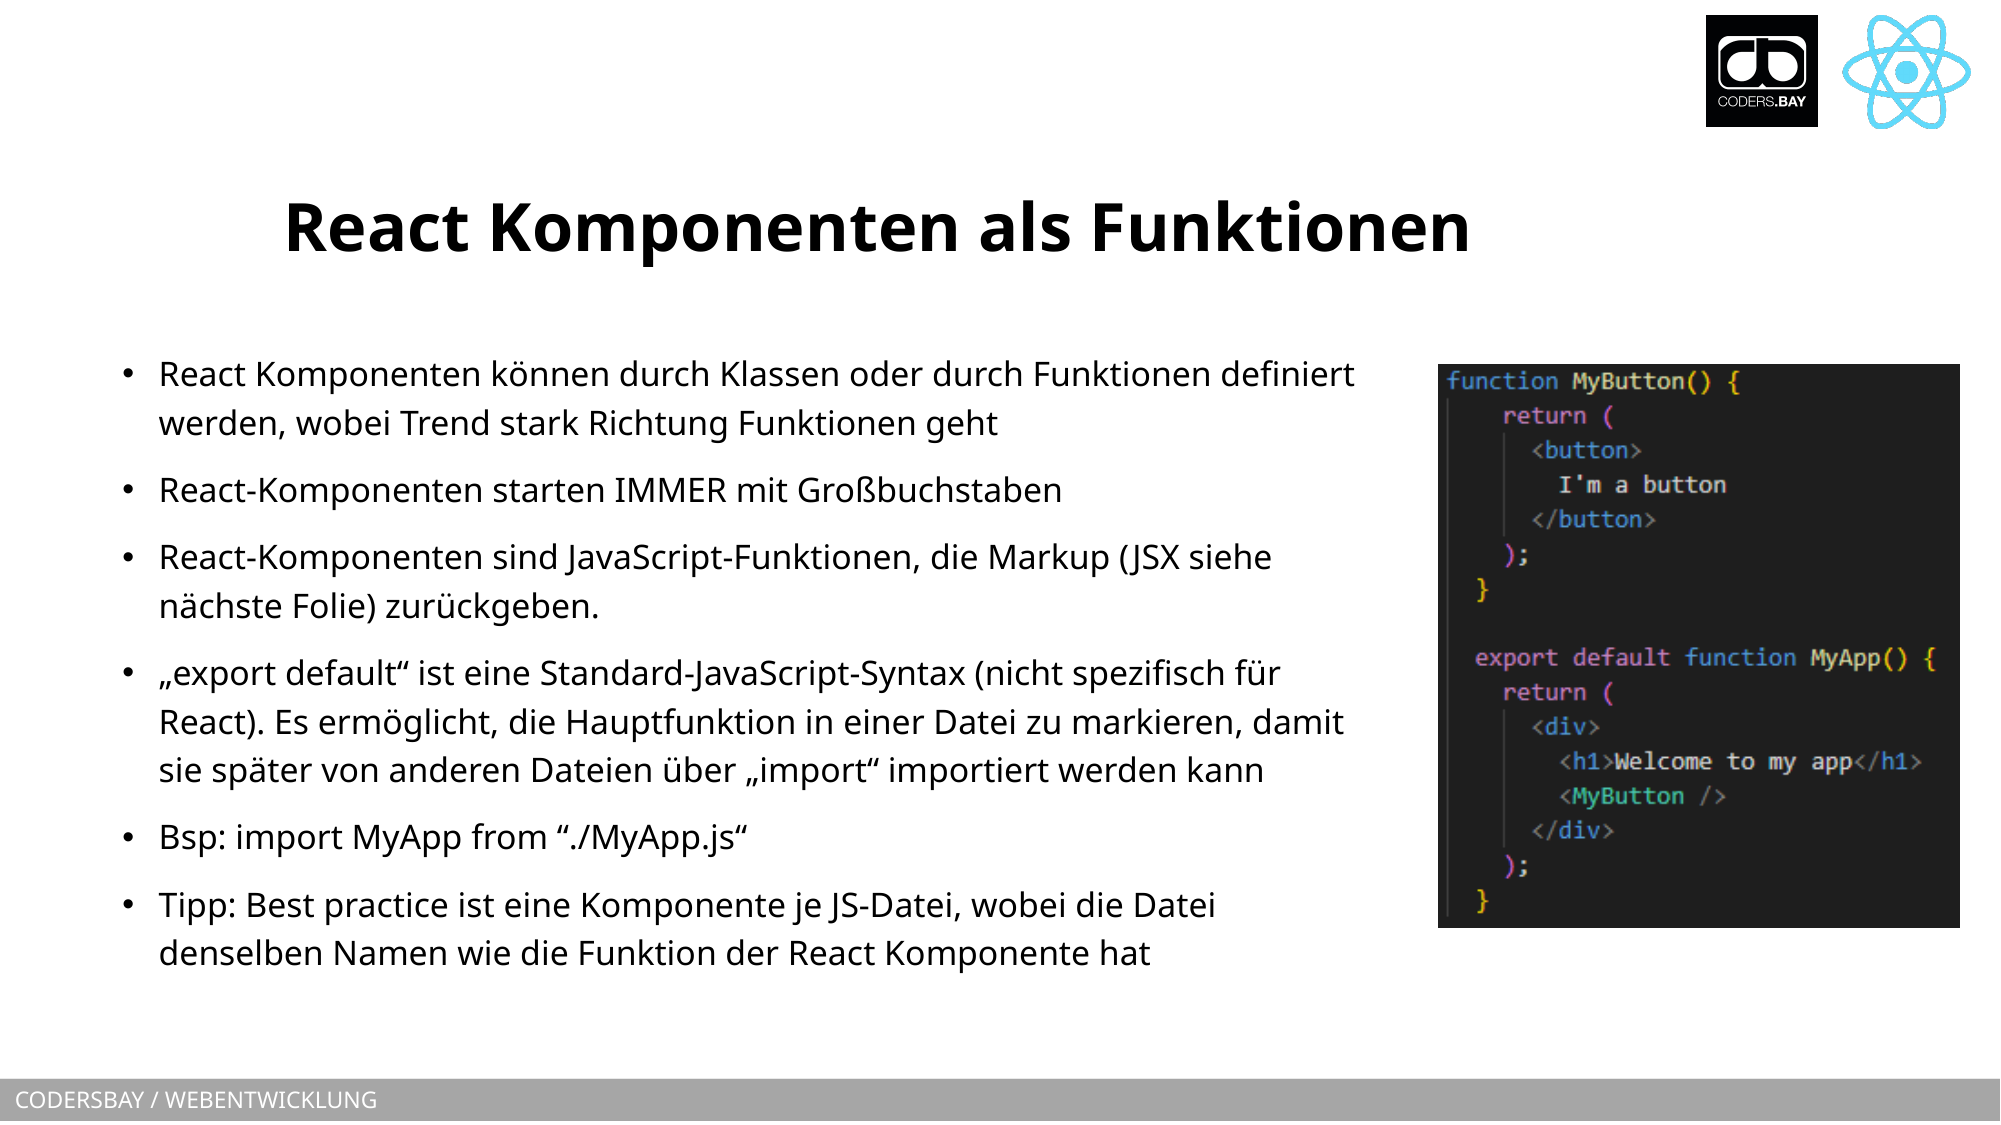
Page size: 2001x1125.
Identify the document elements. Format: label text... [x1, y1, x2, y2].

picture [1706, 15, 1818, 127]
picture [1438, 364, 1960, 928]
picture [1841, 15, 1972, 129]
title React Komponenten als Funktionen [268, 112, 1732, 338]
list React Komponenten können durch Klassen oder durch Funktionen definiert werden, wobei Trend stark Richtung Funktionen geht React-Komponenten starten IMMER mit Großbuchstaben React-Komponenten sind JavaScript-Funktionen, die Markup (JSX siehe nächste Folie) zurückgeben. „export default“ ist eine Standard-JavaScript-Syntax (nicht spezifisch für React). Es ermöglicht, die Hauptfunktion in einer Datei zu markieren, damit sie später von anderen Dateien über „import“ importiert werden kann Bsp: import MyApp from “./MyApp.js“ Tipp: Best practice ist eine Komponente je JS-Datei, wobei die Datei denselben Namen wie die Funktion der React Komponente hat [107, 337, 1379, 1017]
